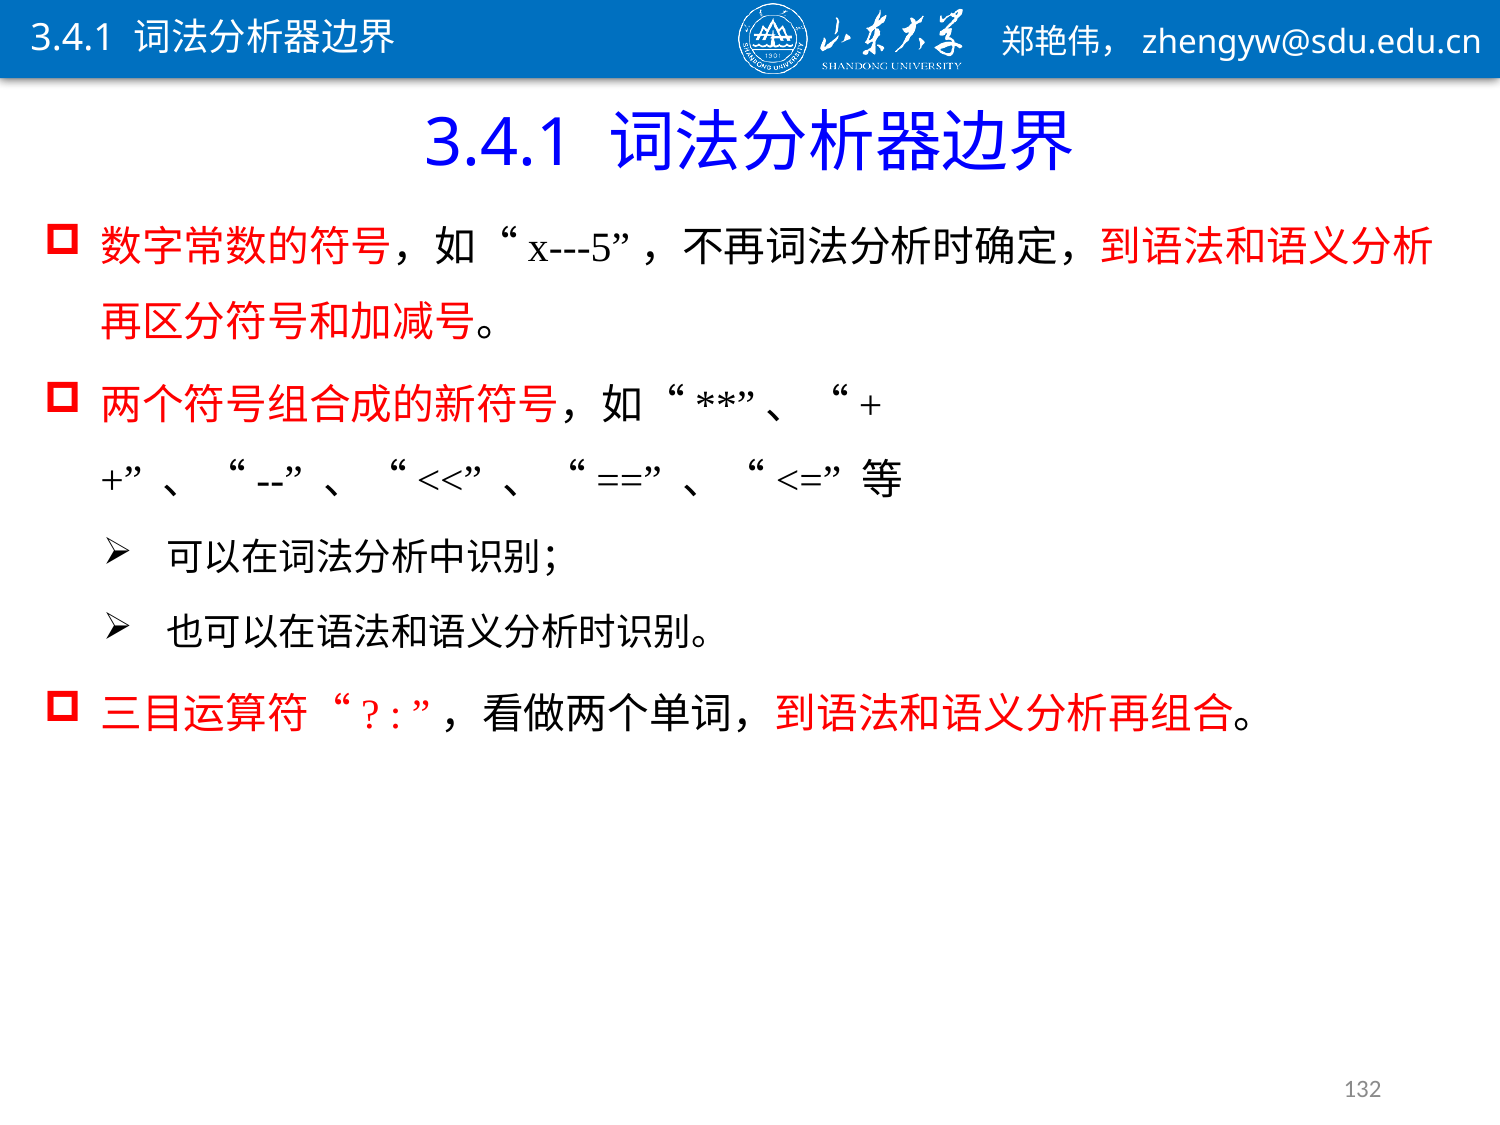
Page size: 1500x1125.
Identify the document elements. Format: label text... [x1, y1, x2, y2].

slide_number 132 [1059, 1057, 1397, 1118]
text_box 3.4.1 词法分析器边界 [0, 91, 1500, 187]
text_box 数字常数的符号，如“x---5”，不再词法分析时确定，到语法和语义分析再区分符号和加减号。 两个符号组合成的新符号，如“**”、“++” 、“--” 、“<<” 、“==” 、“<=” 等 可以在词法分析中识别； 也可以在语法和语义分析时识别。 三目运算符“? : ”，看做两个单词，到语法和语义分析再组合。 [29, 187, 1483, 744]
picture [738, 3, 963, 74]
text_box 3.4.1 词法分析器边界 [15, 5, 411, 66]
